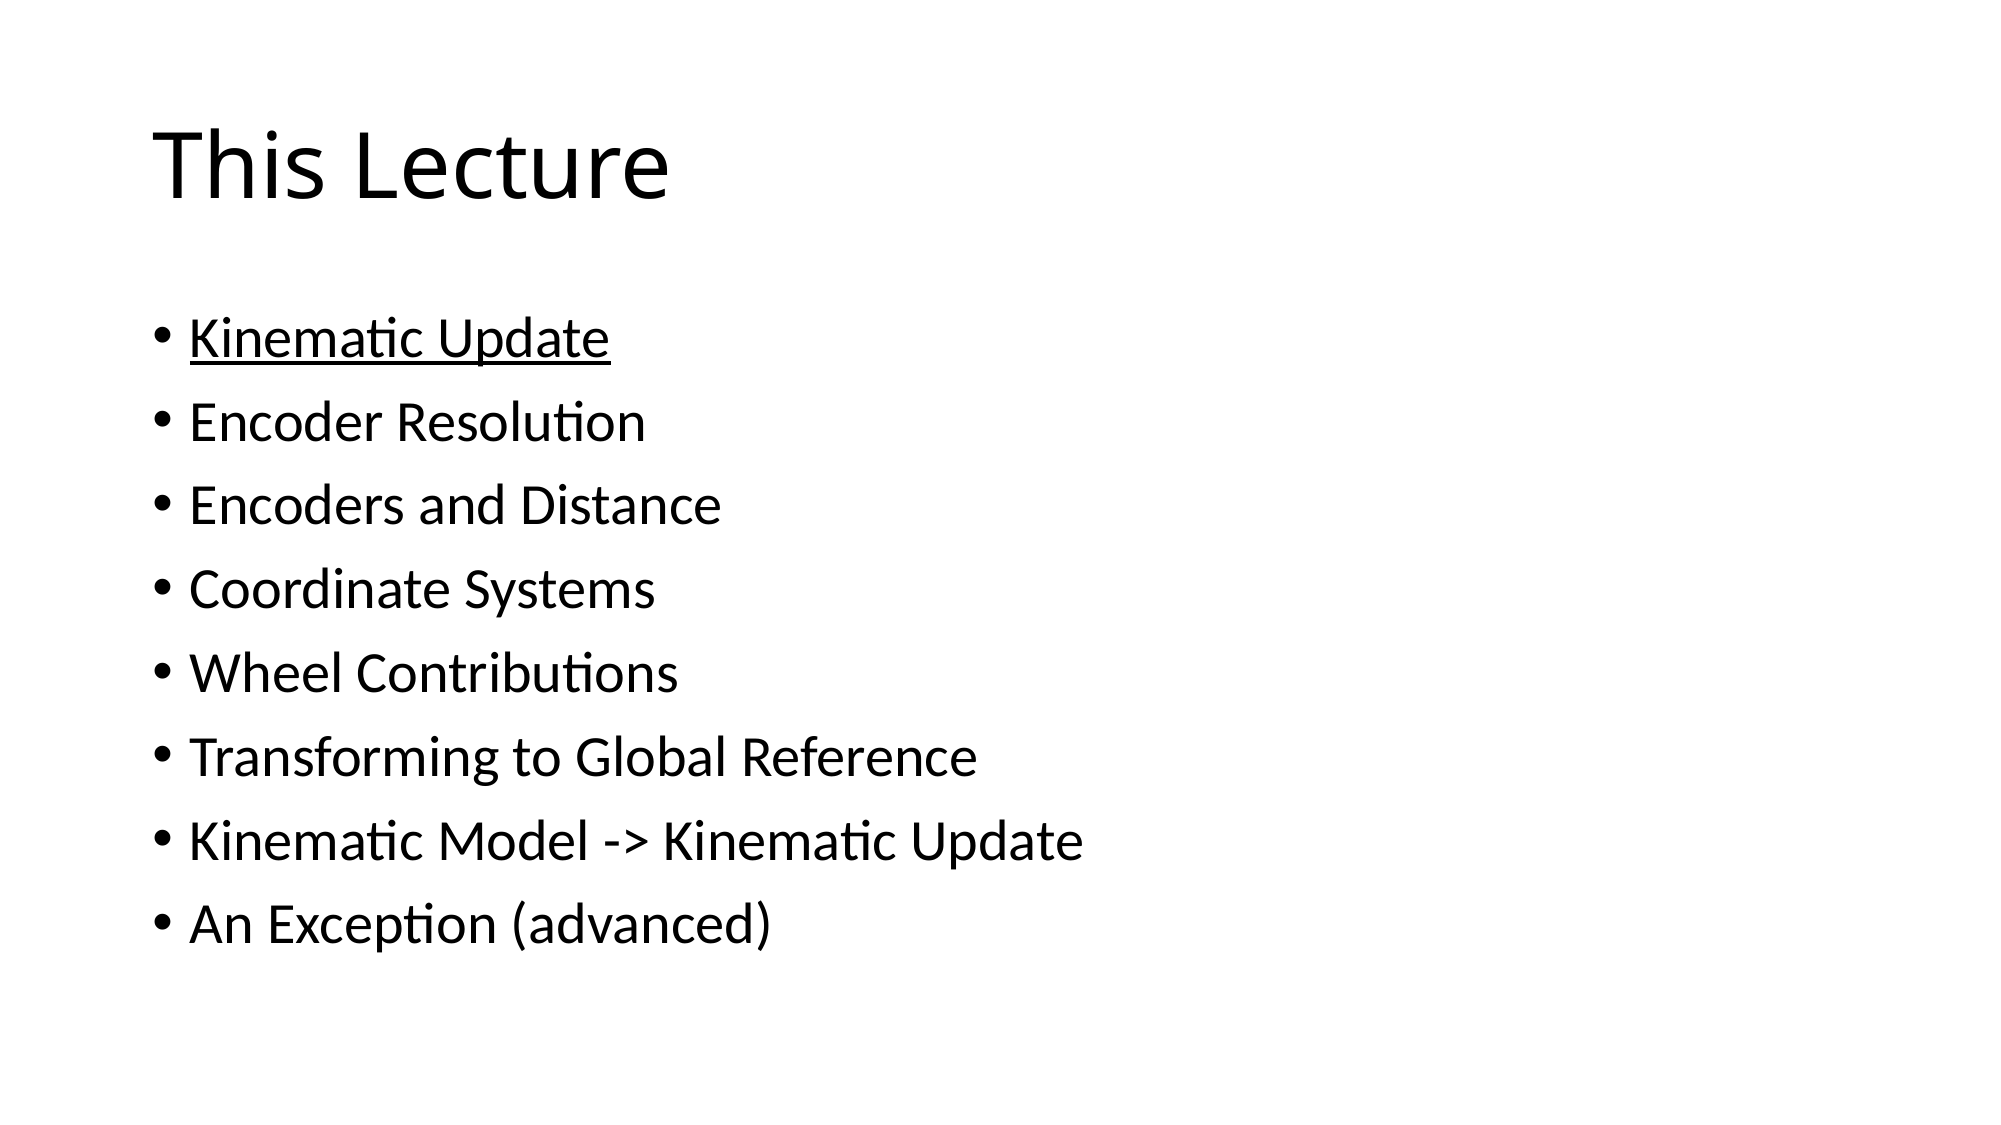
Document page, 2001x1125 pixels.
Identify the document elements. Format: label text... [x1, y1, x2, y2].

title This Lecture [137, 59, 1863, 278]
list Kinematic Update Encoder Resolution Encoders and Distance Coordinate Systems Wheel Contributions Transforming to Global Reference Kinematic Model -> Kinematic Update An Exception (advanced) [137, 299, 1863, 1014]
